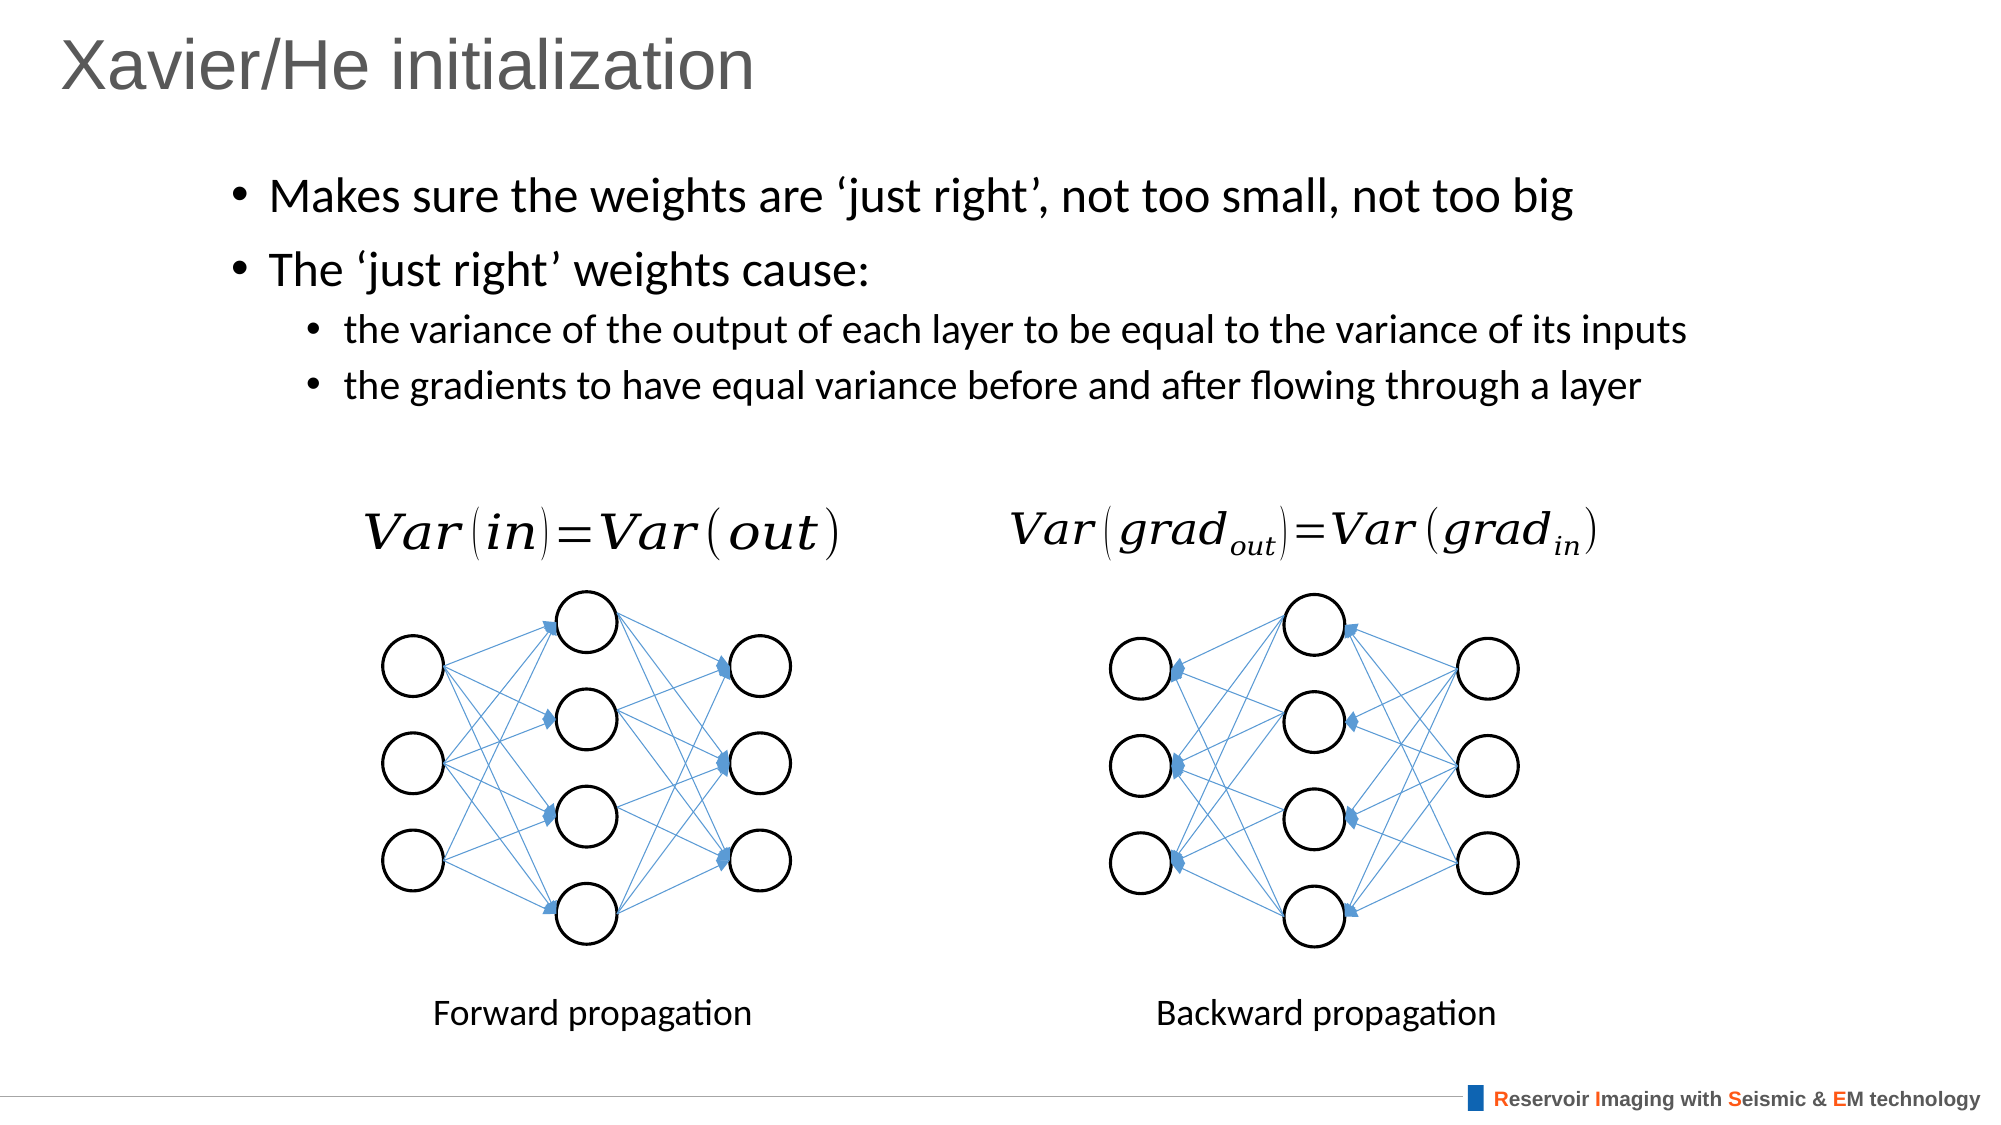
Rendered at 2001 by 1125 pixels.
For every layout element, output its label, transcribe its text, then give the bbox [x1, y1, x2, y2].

title Xavier/He initialization [45, 0, 1771, 134]
list Makes sure the weights are ‘just right’, not too small, not too big The ‘just right’ weights cause: the variance of the output of each layer to be equal to the variance of its inputs the gradients to have equal variance before and after flowing through a layer [216, 161, 1942, 444]
text_box Backward propagation [1096, 980, 1558, 1041]
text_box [1110, 594, 1519, 947]
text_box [382, 591, 791, 945]
text_box Forward propagation [362, 980, 824, 1041]
